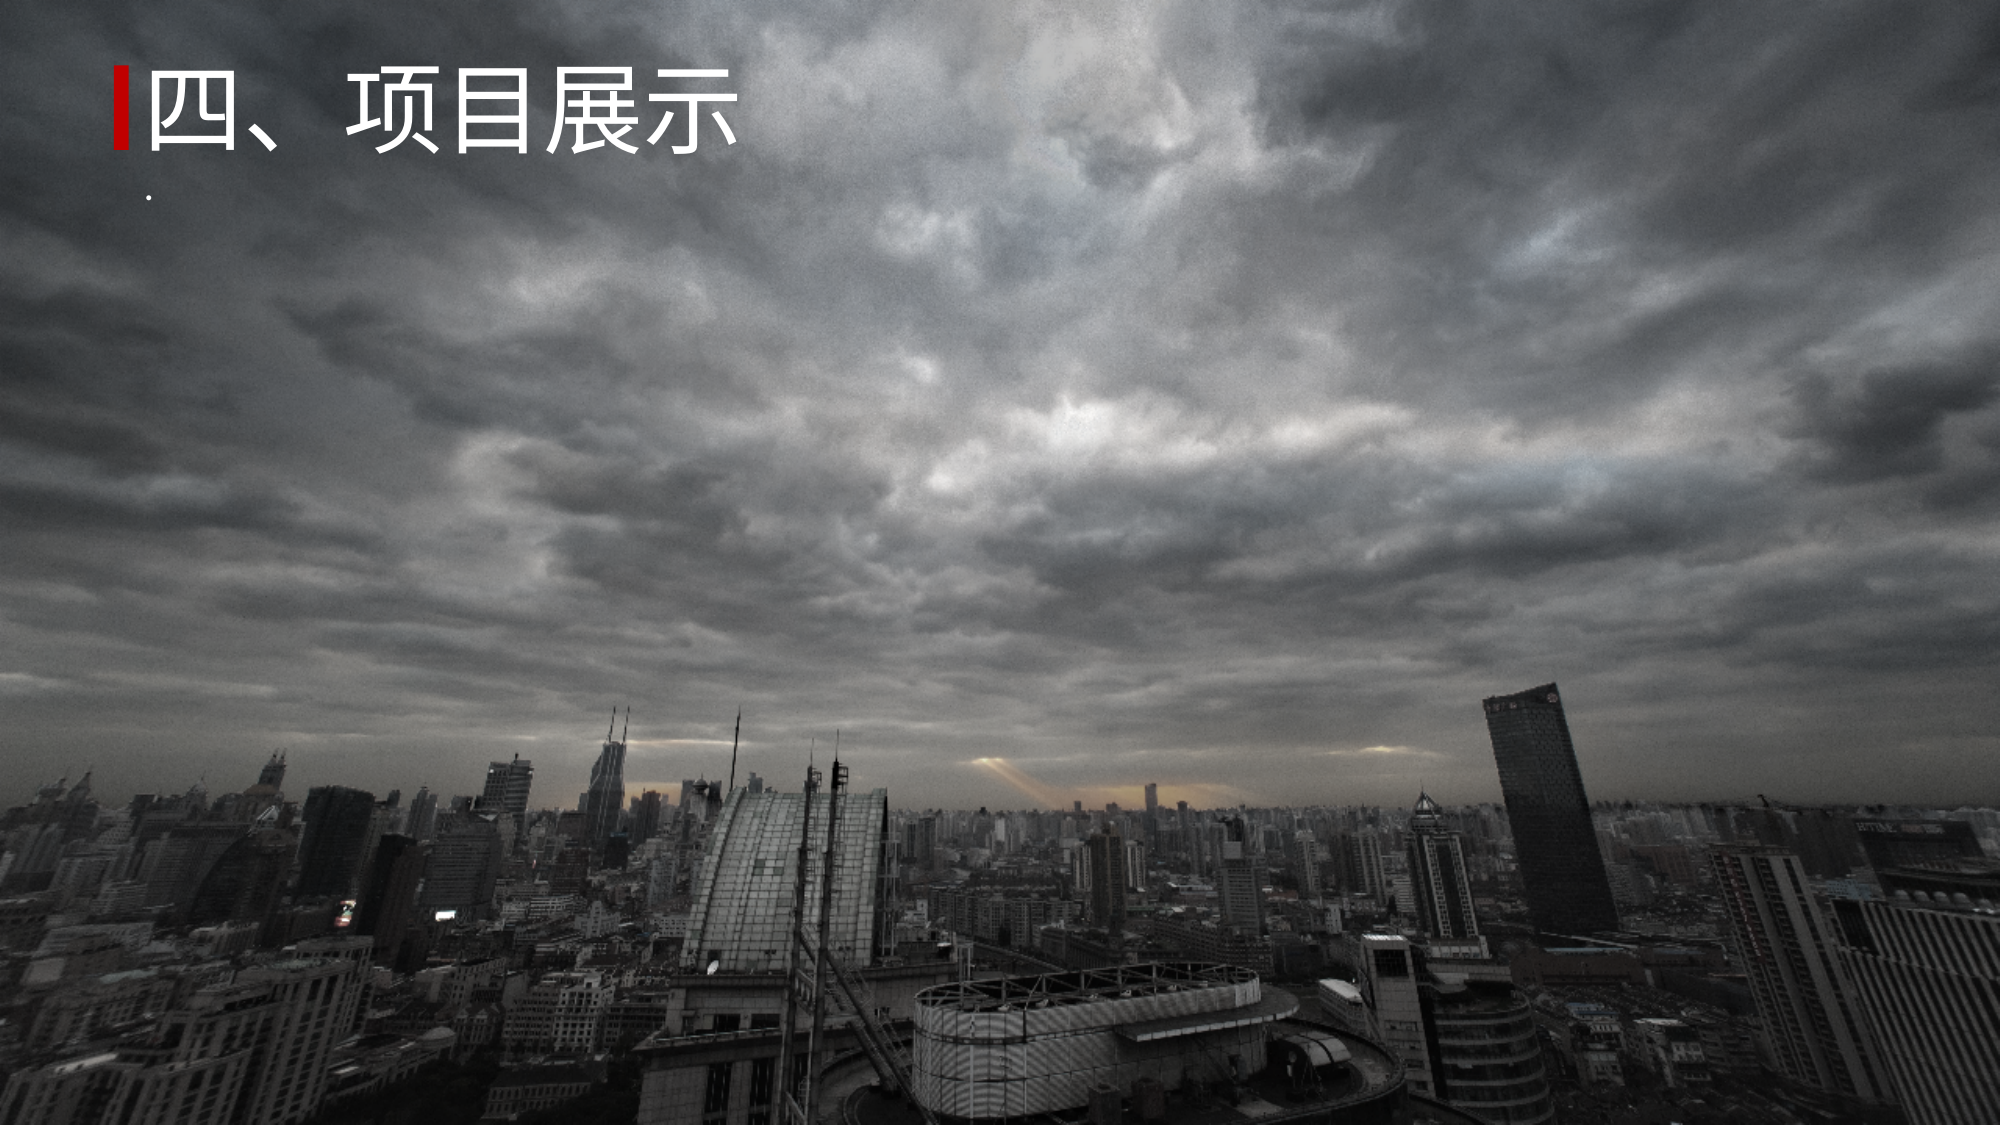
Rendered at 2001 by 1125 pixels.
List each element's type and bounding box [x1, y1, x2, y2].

text_box [113, 39, 1236, 218]
picture [0, 0, 2000, 1125]
